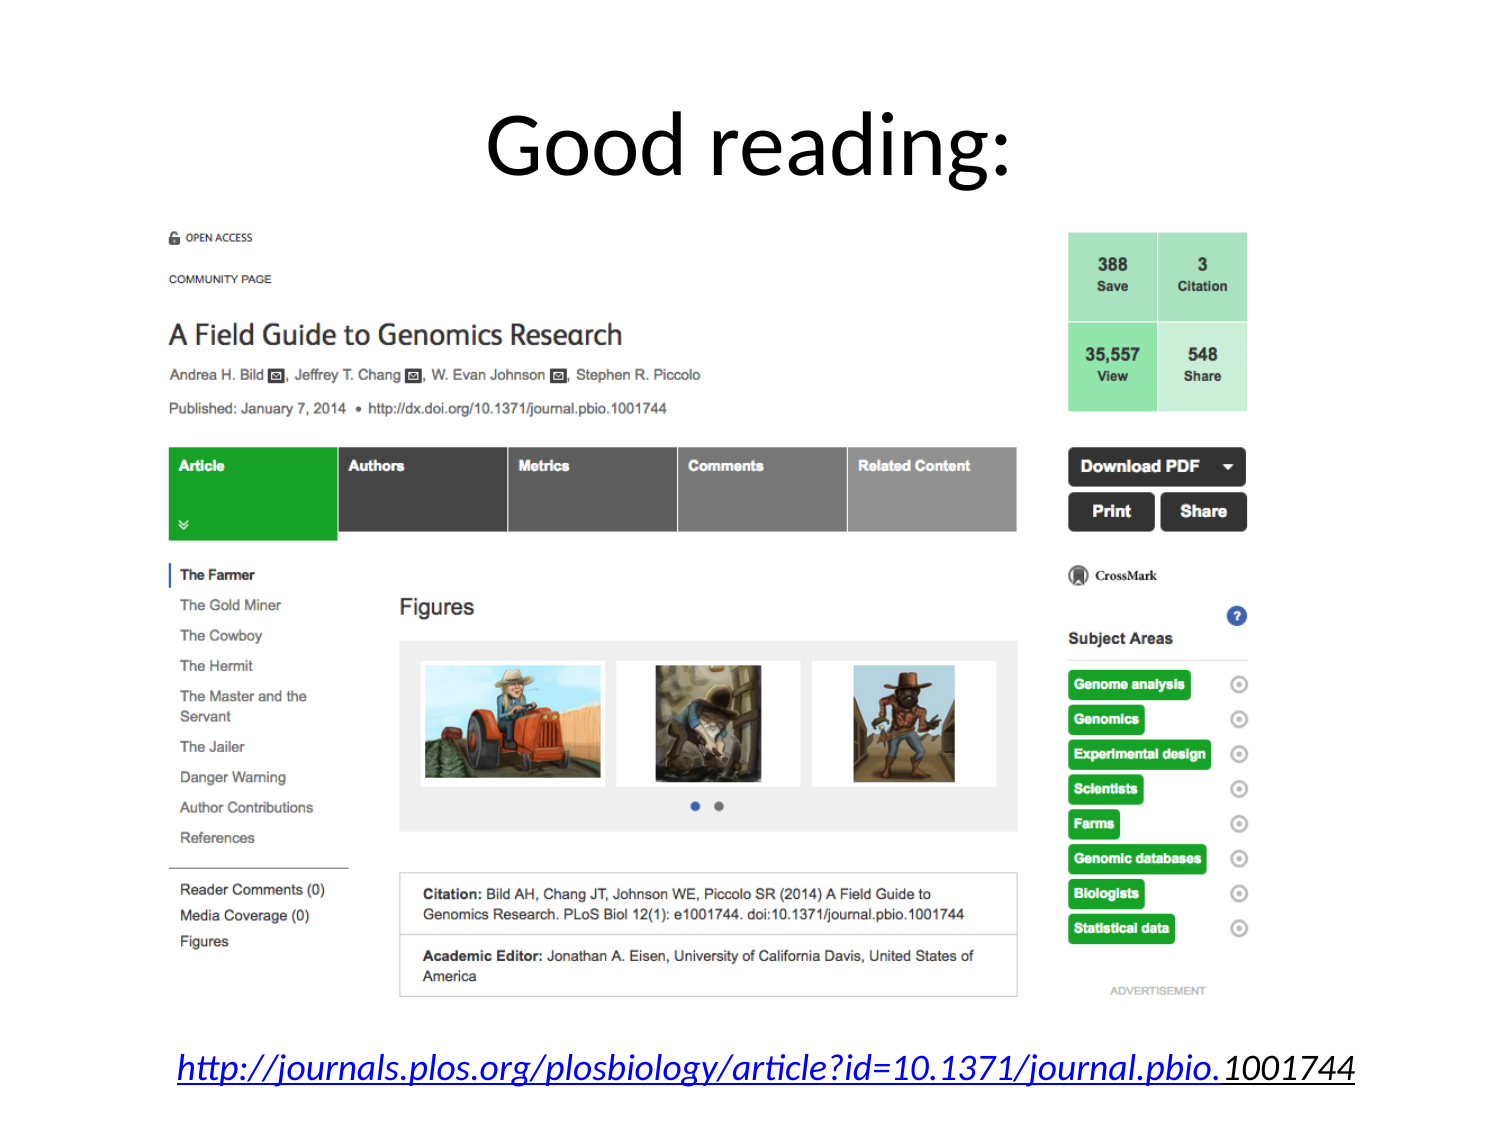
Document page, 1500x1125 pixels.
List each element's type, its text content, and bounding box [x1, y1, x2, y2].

title Good reading: [75, 45, 1425, 233]
picture [143, 218, 1300, 998]
text_box http://journals.plos.org/plosbiology/article?id=10.1371/journal.pbio.1001744 [161, 1035, 1379, 1095]
